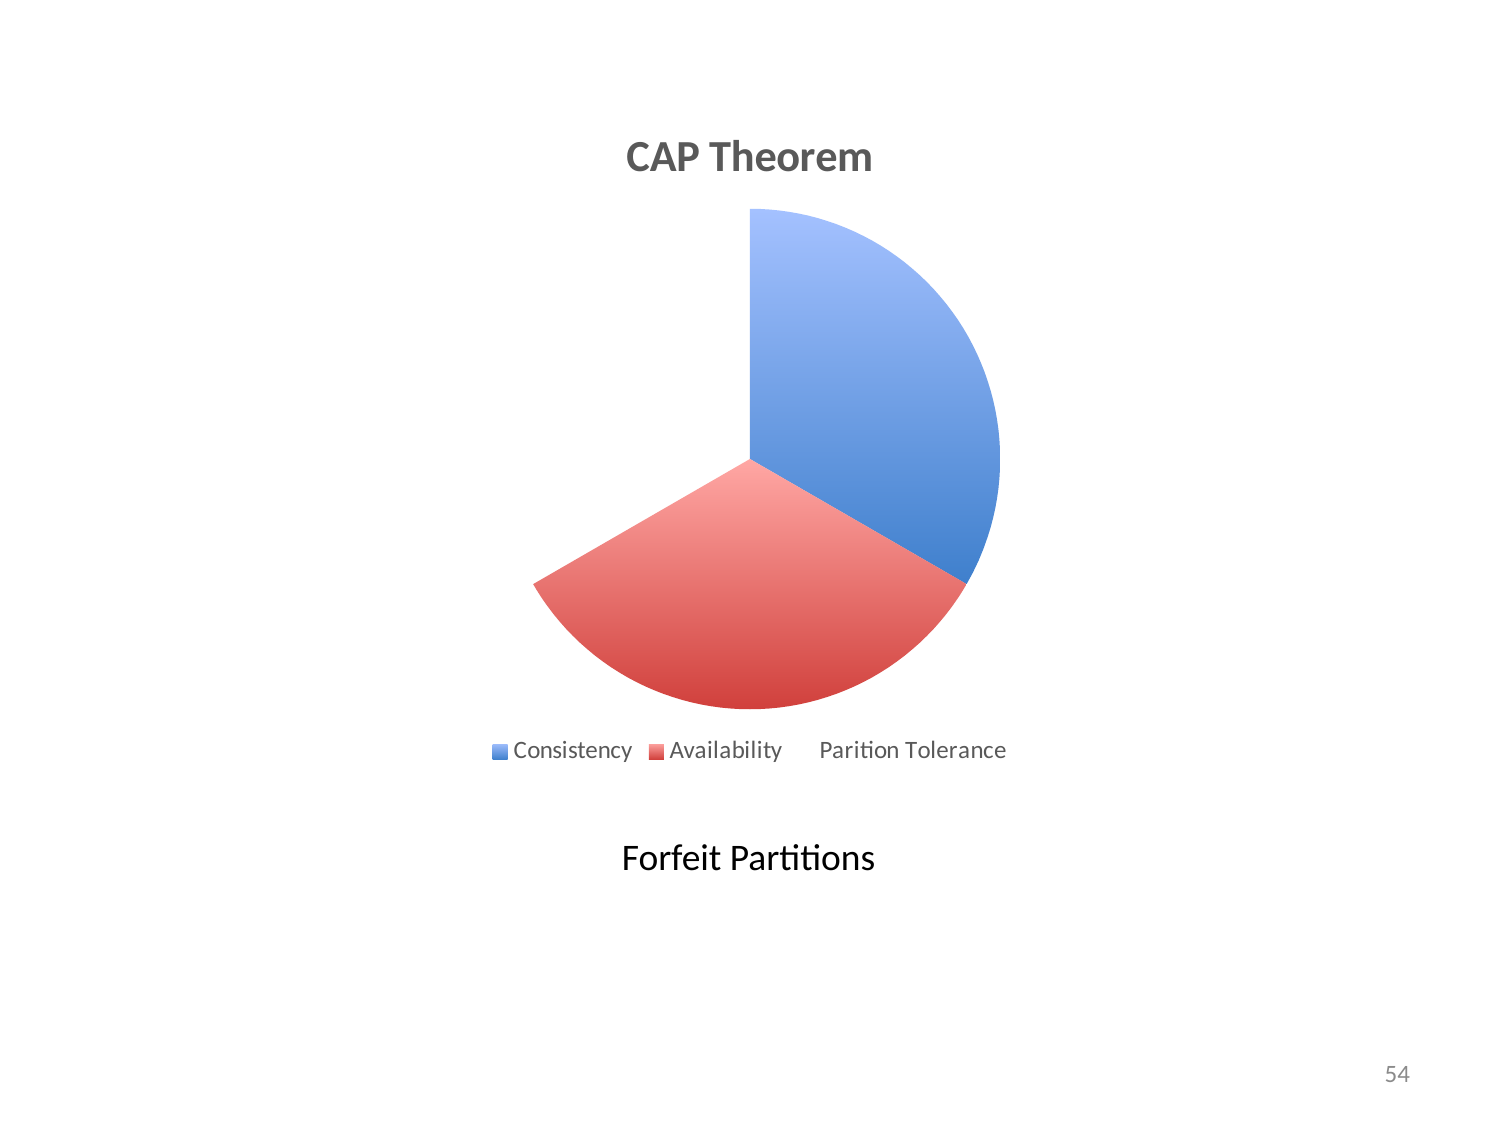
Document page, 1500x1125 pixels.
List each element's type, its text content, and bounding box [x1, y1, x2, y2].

text_box Forfeit Partitions [273, 825, 1225, 886]
chart [249, 103, 1251, 771]
slide_number 54 [1074, 1042, 1425, 1103]
